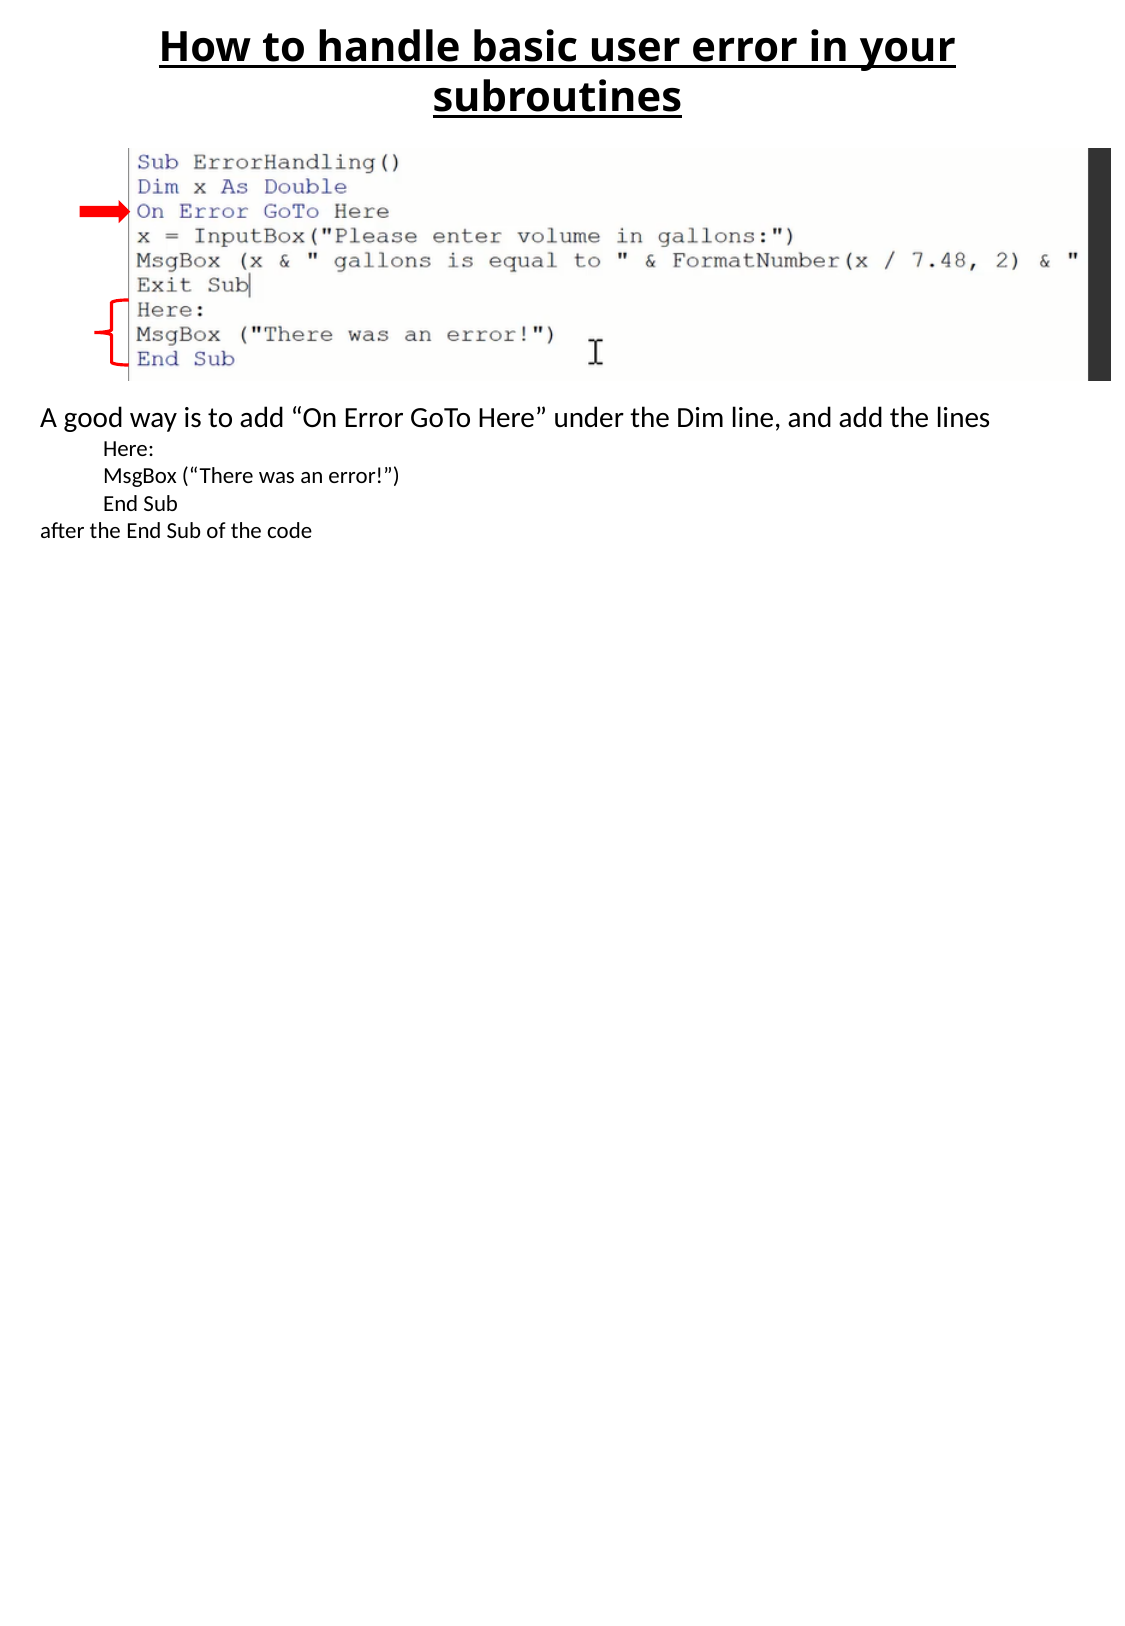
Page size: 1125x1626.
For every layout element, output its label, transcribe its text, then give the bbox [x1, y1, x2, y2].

text_box How to handle basic user error in your subroutines [94, 12, 1021, 128]
picture [128, 148, 1111, 381]
text_box [79, 199, 128, 224]
text_box [94, 299, 128, 366]
text_box A good way is to add “On Error GoTo Here” under the Dim line, and add the lines Here: MsgBox (“There was an error!”) End Sub after the End Sub of the code [25, 391, 1125, 551]
